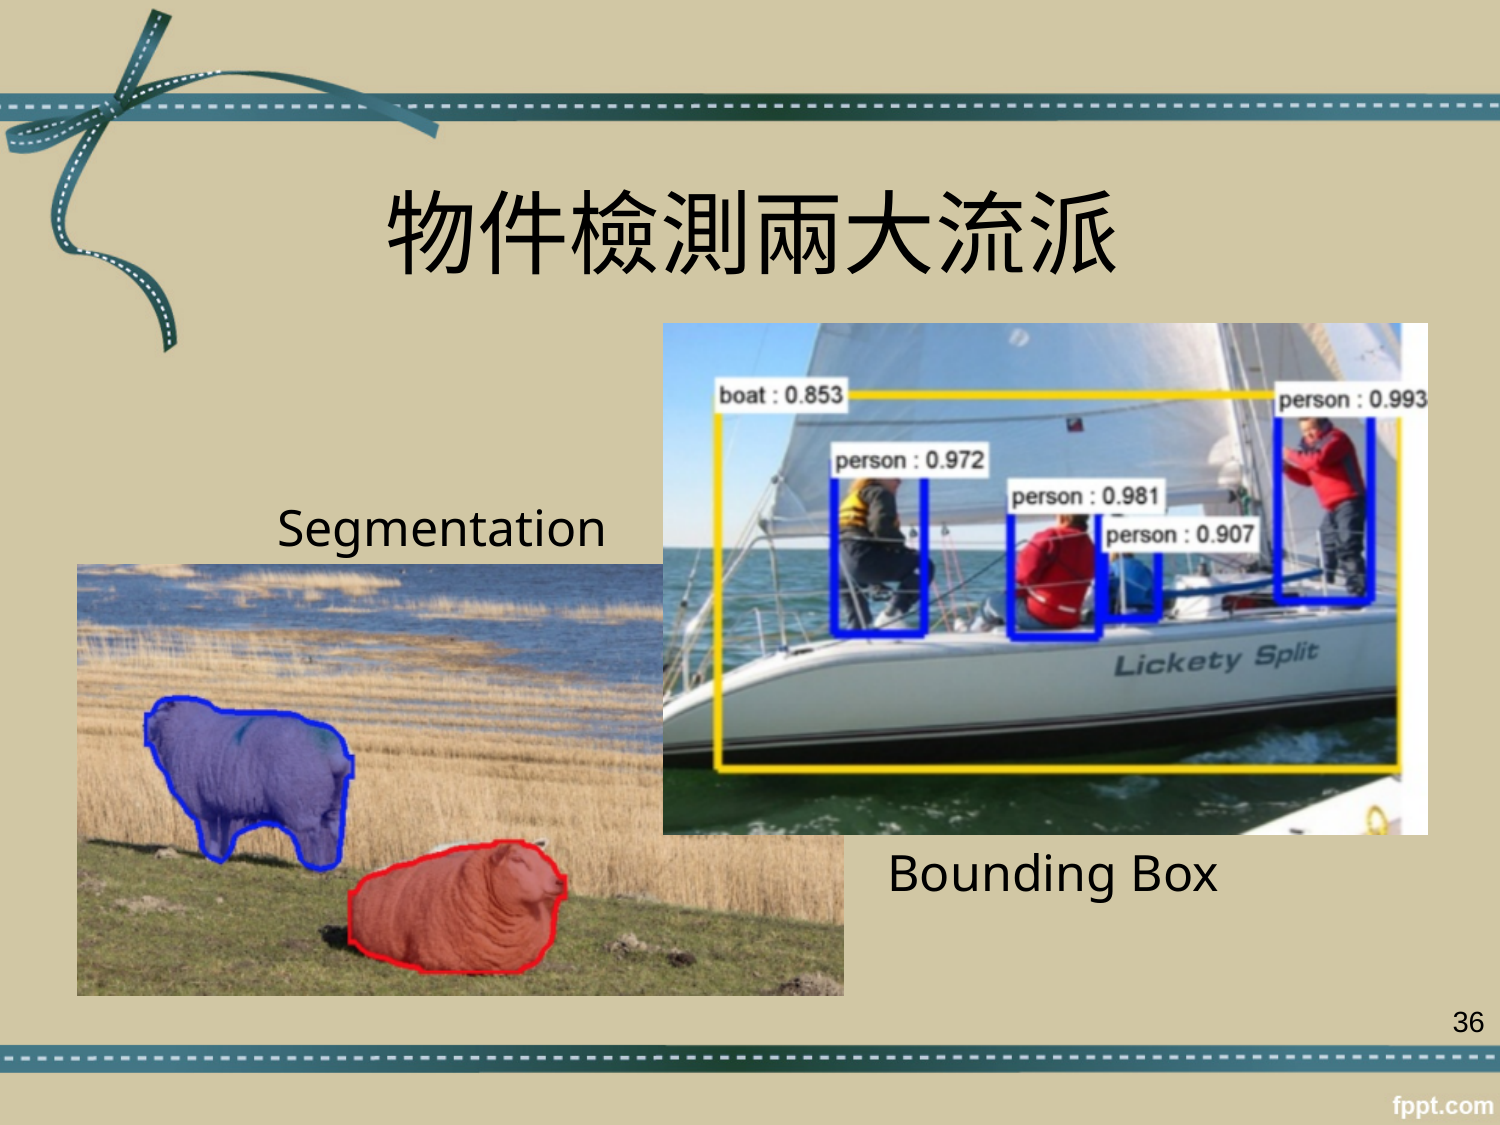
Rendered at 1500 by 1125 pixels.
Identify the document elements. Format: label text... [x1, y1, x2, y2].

text_box Bounding Box [872, 835, 1234, 909]
slide_number 36 [1149, 995, 1500, 1074]
picture [0, 0, 1500, 1125]
title 物件檢測兩大流派 [77, 137, 1428, 325]
text_box Segmentation [262, 488, 623, 564]
